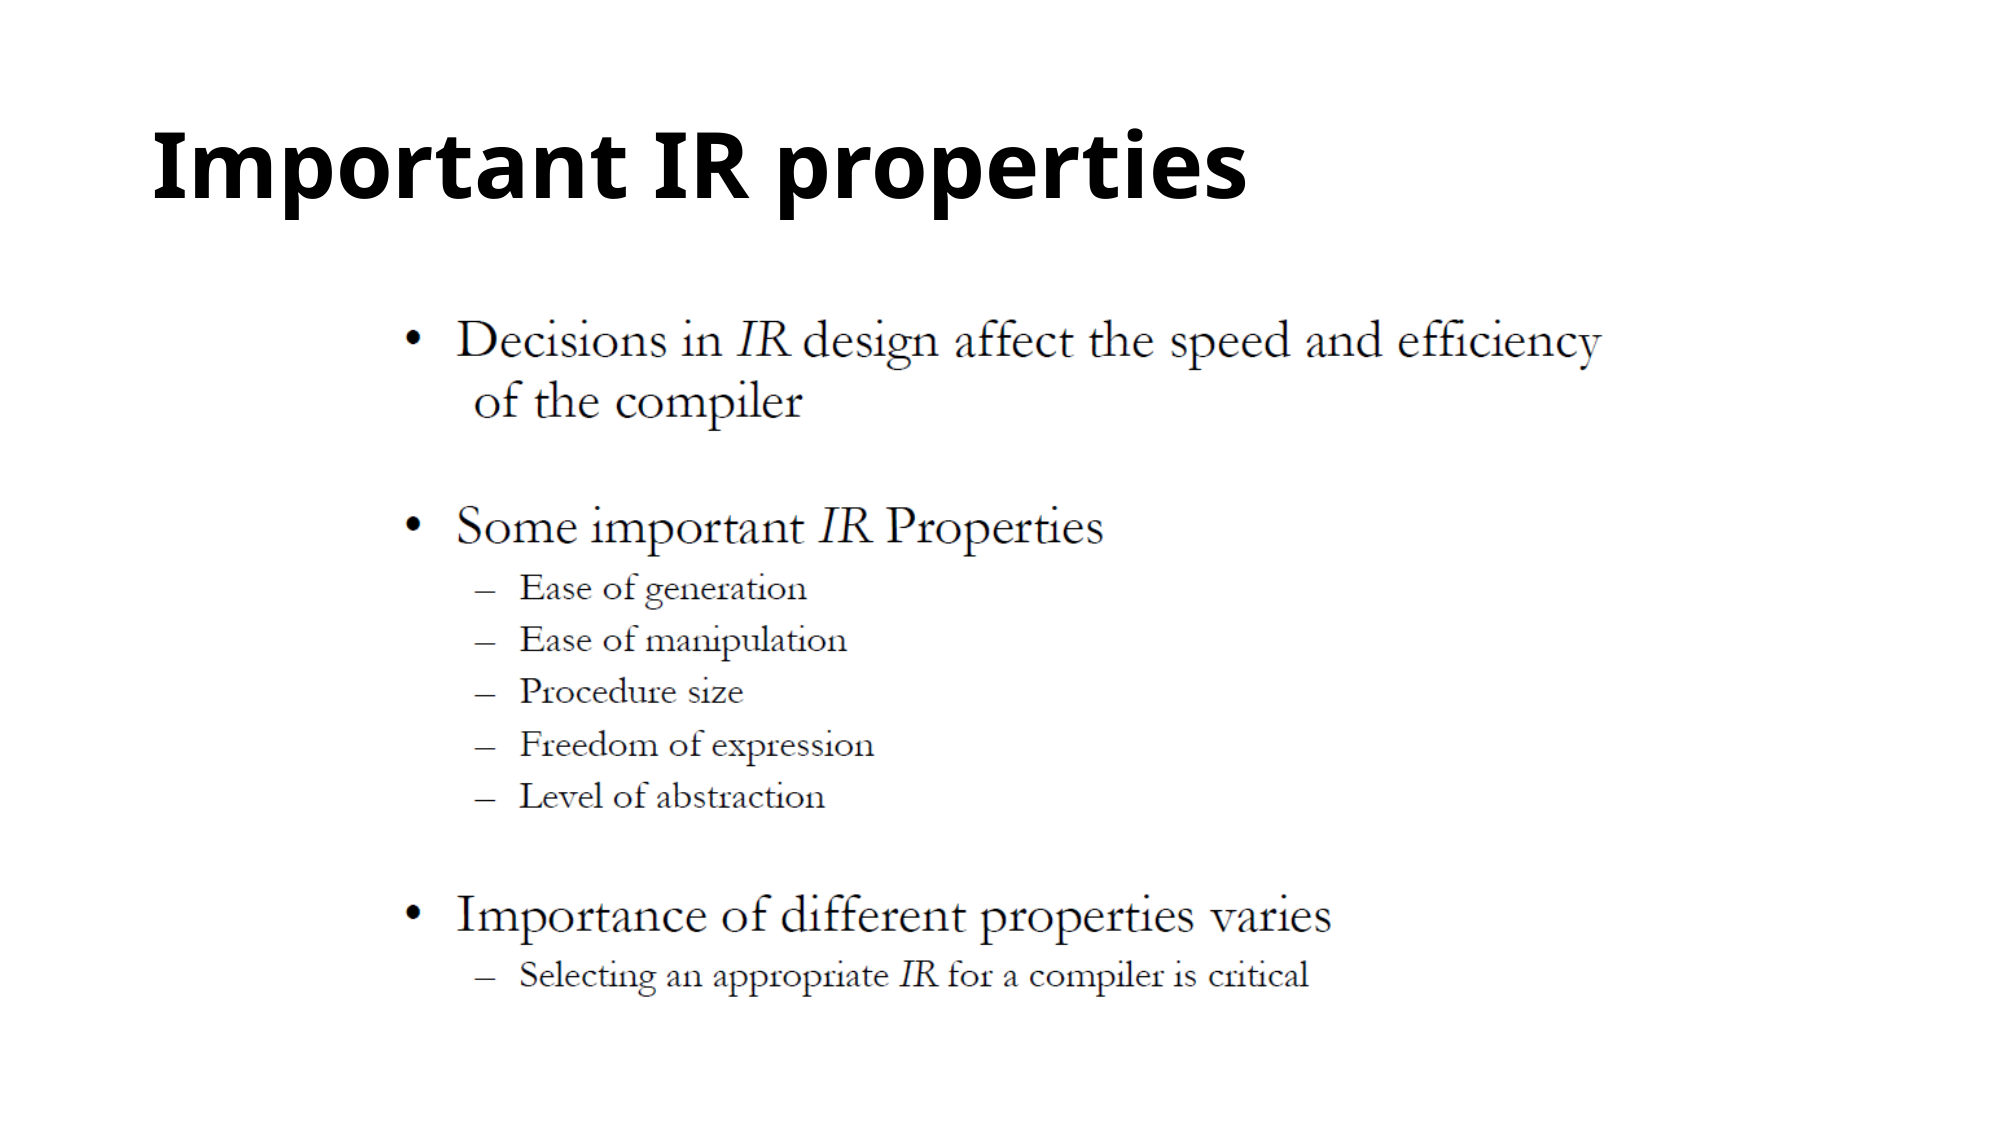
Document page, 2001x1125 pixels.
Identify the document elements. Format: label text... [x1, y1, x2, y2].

title Important IR properties [137, 59, 1863, 278]
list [371, 299, 1629, 1014]
